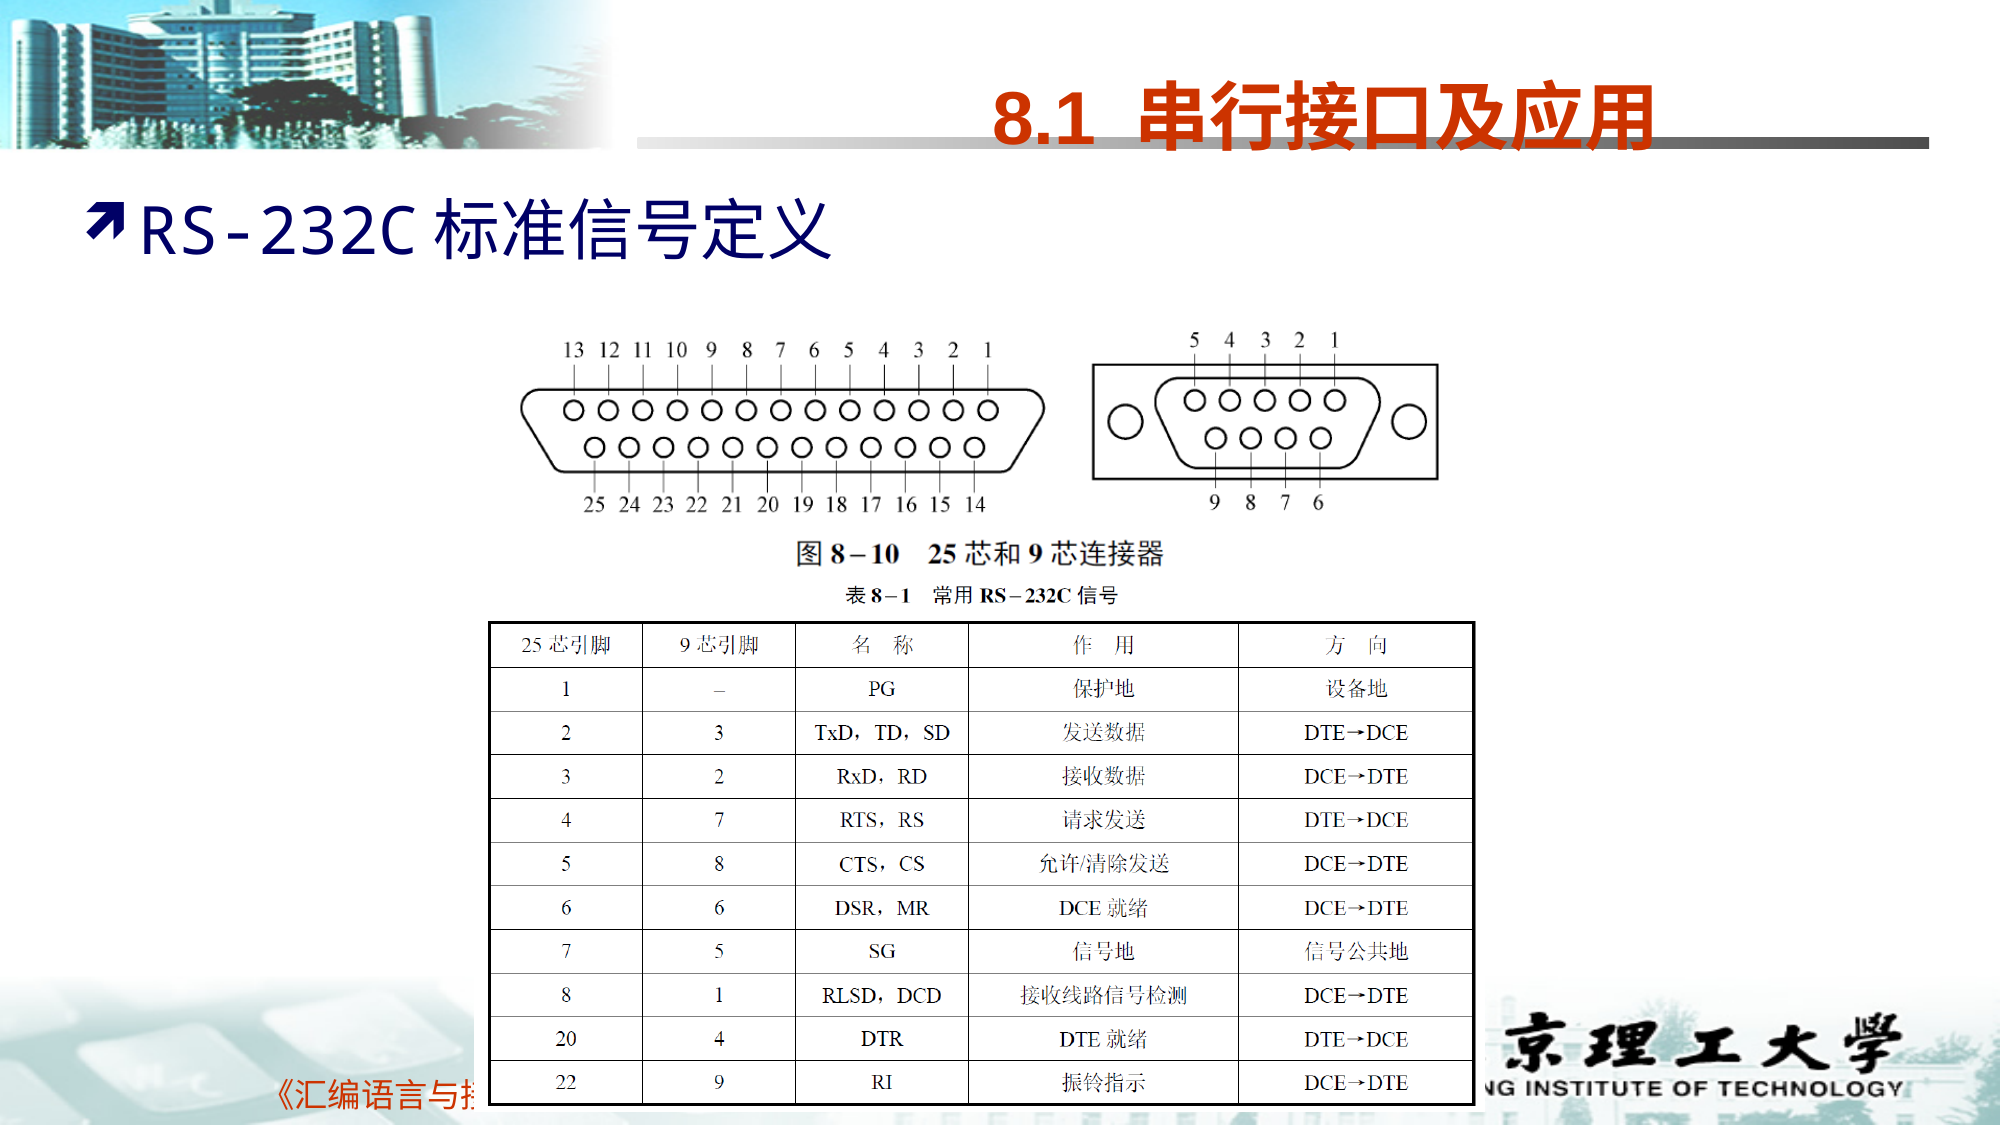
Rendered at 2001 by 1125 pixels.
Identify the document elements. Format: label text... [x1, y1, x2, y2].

list RS-232C标准信号定义 [66, 180, 1417, 970]
picture [0, 0, 2000, 1125]
title 8.1 串行接口及应用 [409, 45, 1675, 185]
